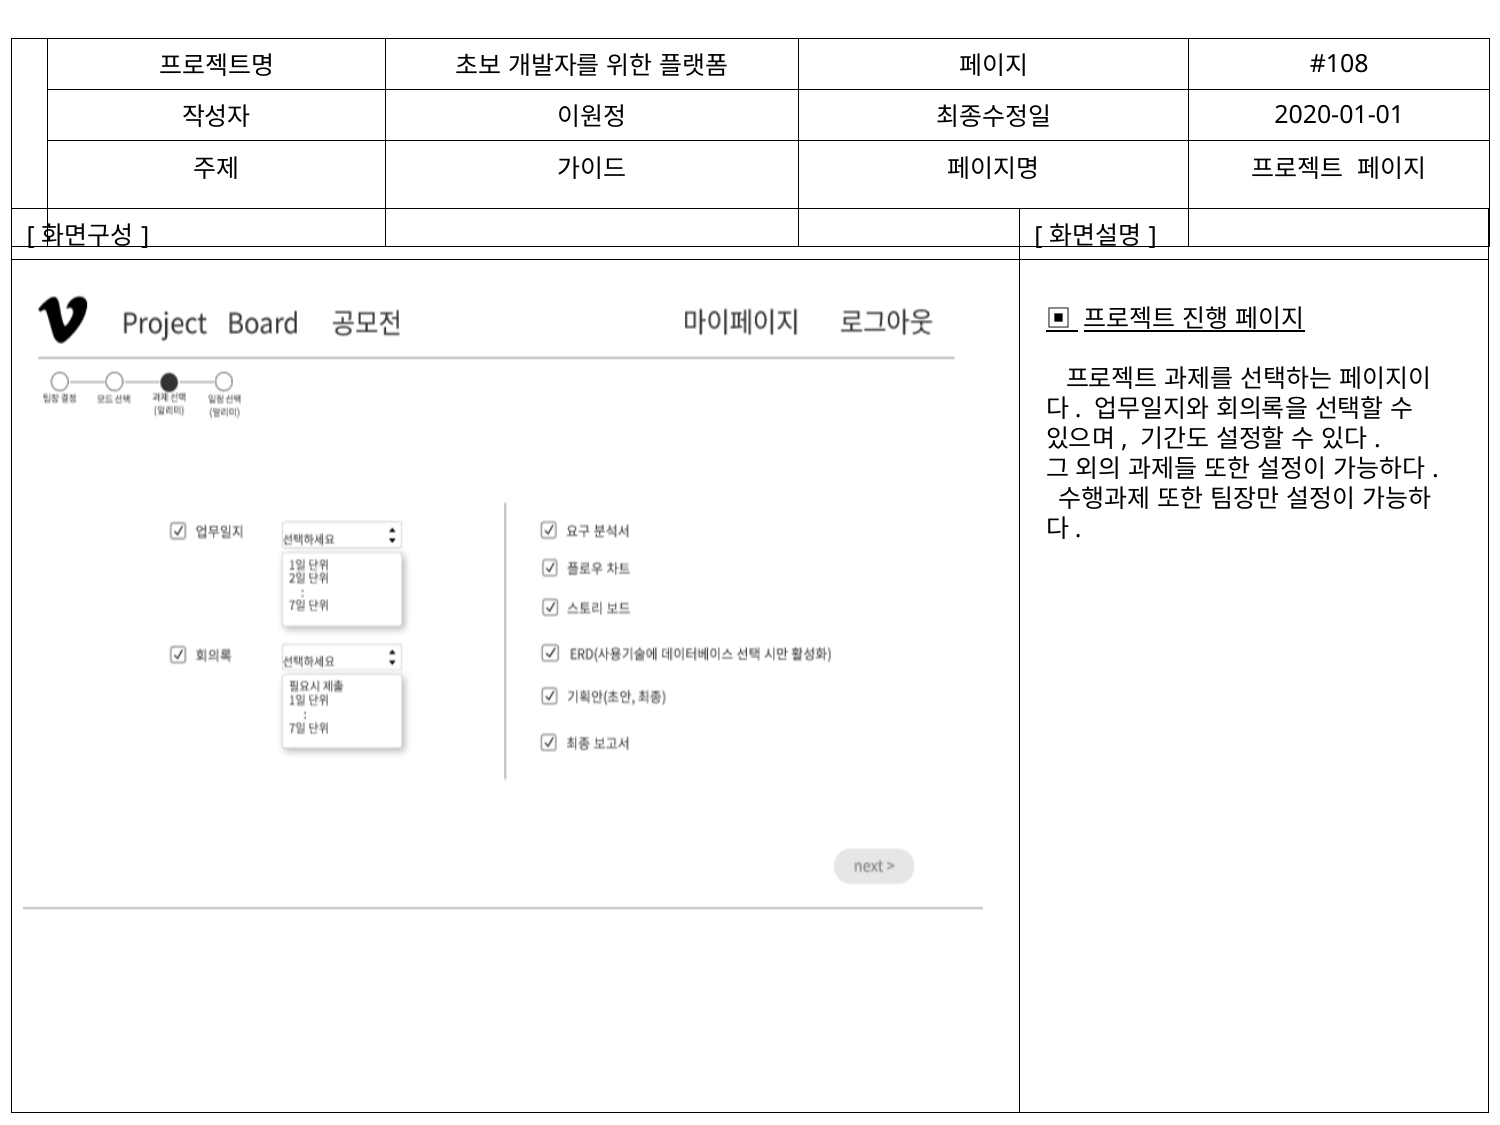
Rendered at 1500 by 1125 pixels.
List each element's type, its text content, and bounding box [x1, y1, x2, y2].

table_cell [12, 260, 1019, 1112]
table_header #108 [1189, 39, 1489, 89]
table_header [화면구성] [12, 209, 1019, 259]
table_cell [1020, 260, 1488, 1112]
picture [23, 294, 983, 918]
table_cell 작성자 [48, 90, 385, 140]
table_header 초보 개발자를 위한 플랫폼 [386, 39, 798, 89]
table_cell 주제 [48, 141, 385, 208]
text_box ▣ 프로젝트 진행 페이지 프로젝트 과제를 선택하는 페이지이다. 업무일지와 회의록을 선택할 수 있으며, 기간도 설정할 수 있다. 그 외의 과제들 또한 설정이 가능하다. 수행과제 또한 팀장만 설정이 가능하다. [1031, 295, 1477, 550]
table_cell 프로젝트 페이지 [1189, 141, 1489, 208]
table_cell 최종수정일 [799, 90, 1188, 140]
table_header [12, 39, 47, 208]
table_cell 이원정 [386, 90, 798, 140]
table_header 페이지 [799, 39, 1188, 89]
table_cell 가이드 [386, 141, 798, 208]
table_header [화면설명] [1020, 209, 1488, 259]
table_cell 2020-01-01 [1189, 90, 1489, 140]
table_cell 페이지명 [799, 141, 1188, 208]
table_header 프로젝트명 [48, 39, 385, 89]
